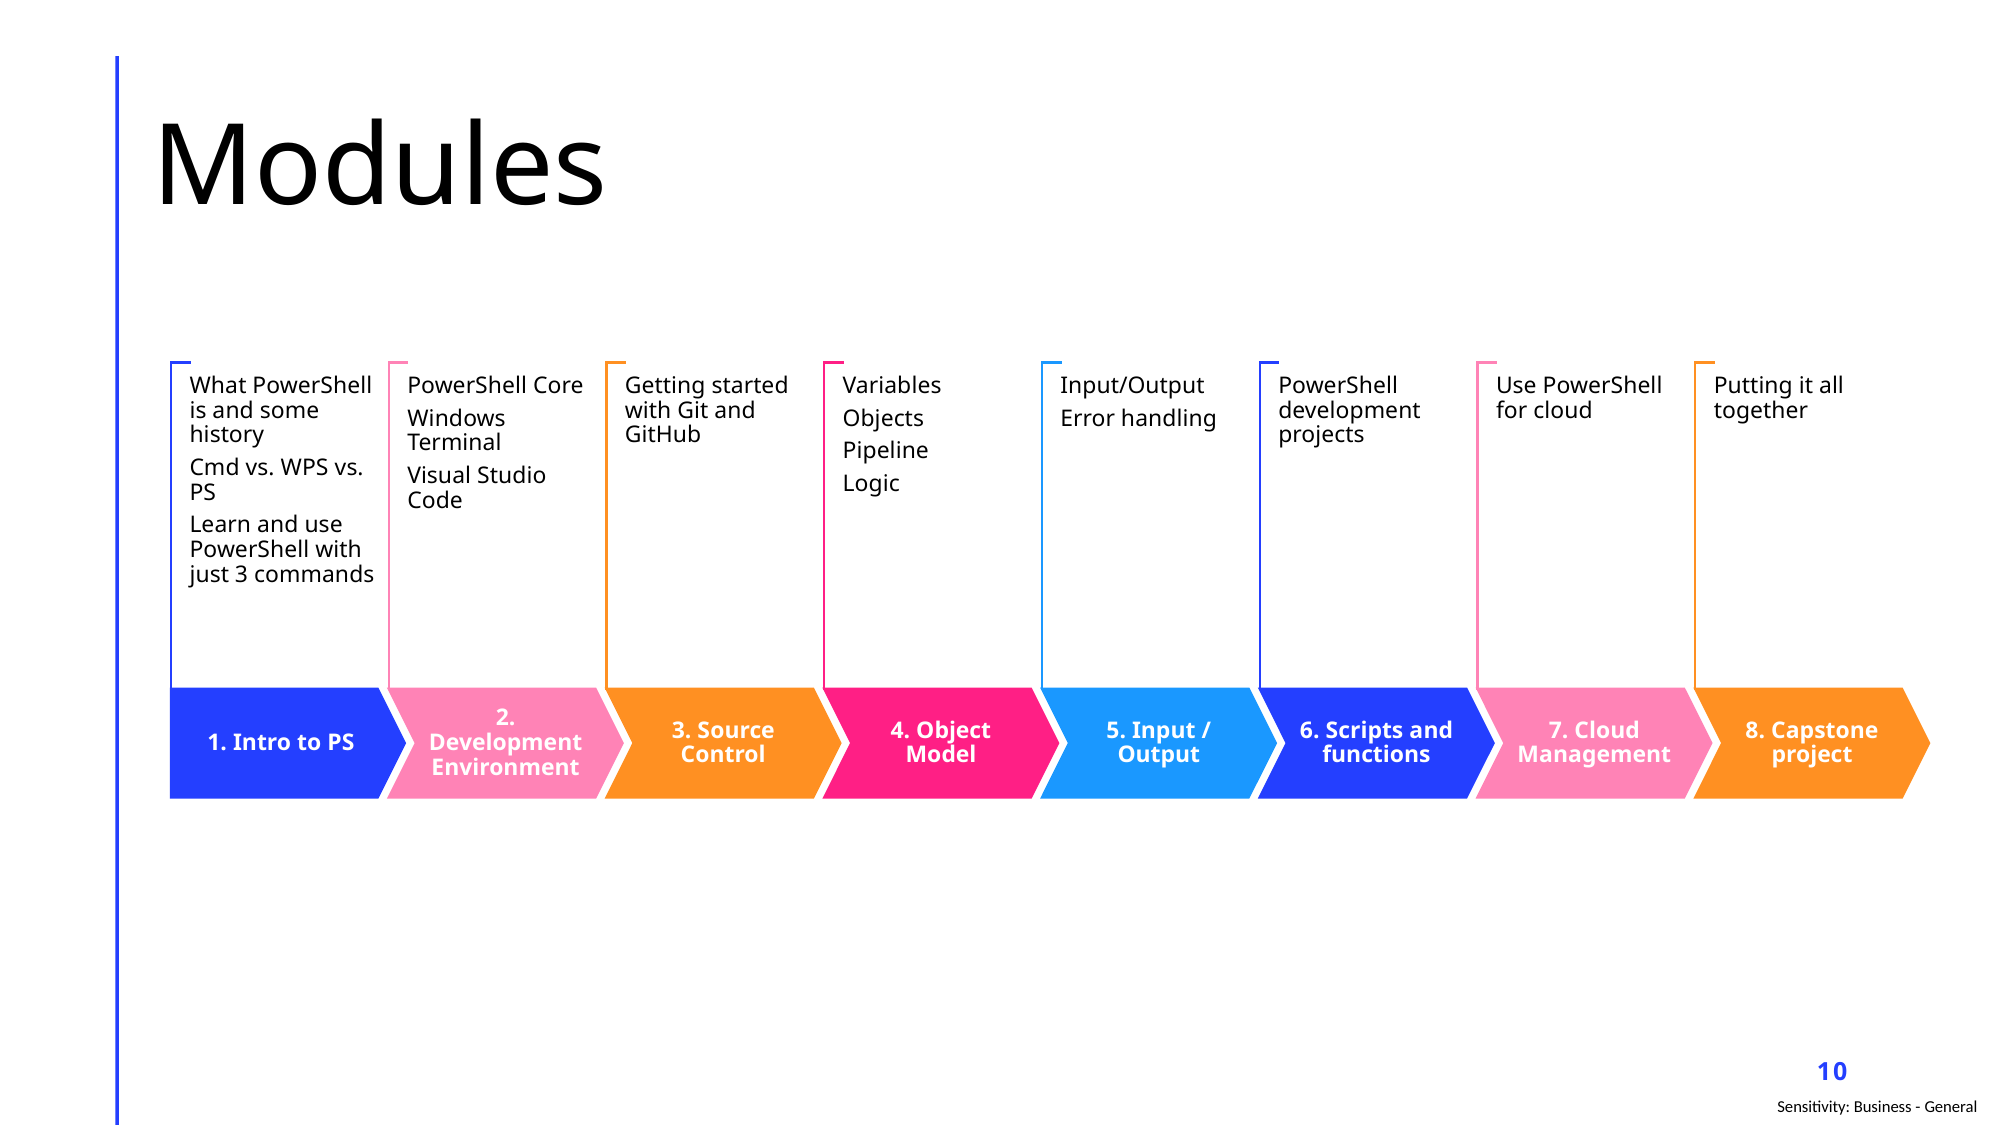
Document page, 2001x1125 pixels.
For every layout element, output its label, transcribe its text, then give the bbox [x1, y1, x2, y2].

title Modules [137, 59, 1863, 278]
slide_number 10 [1412, 1042, 1863, 1103]
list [170, 217, 1930, 943]
